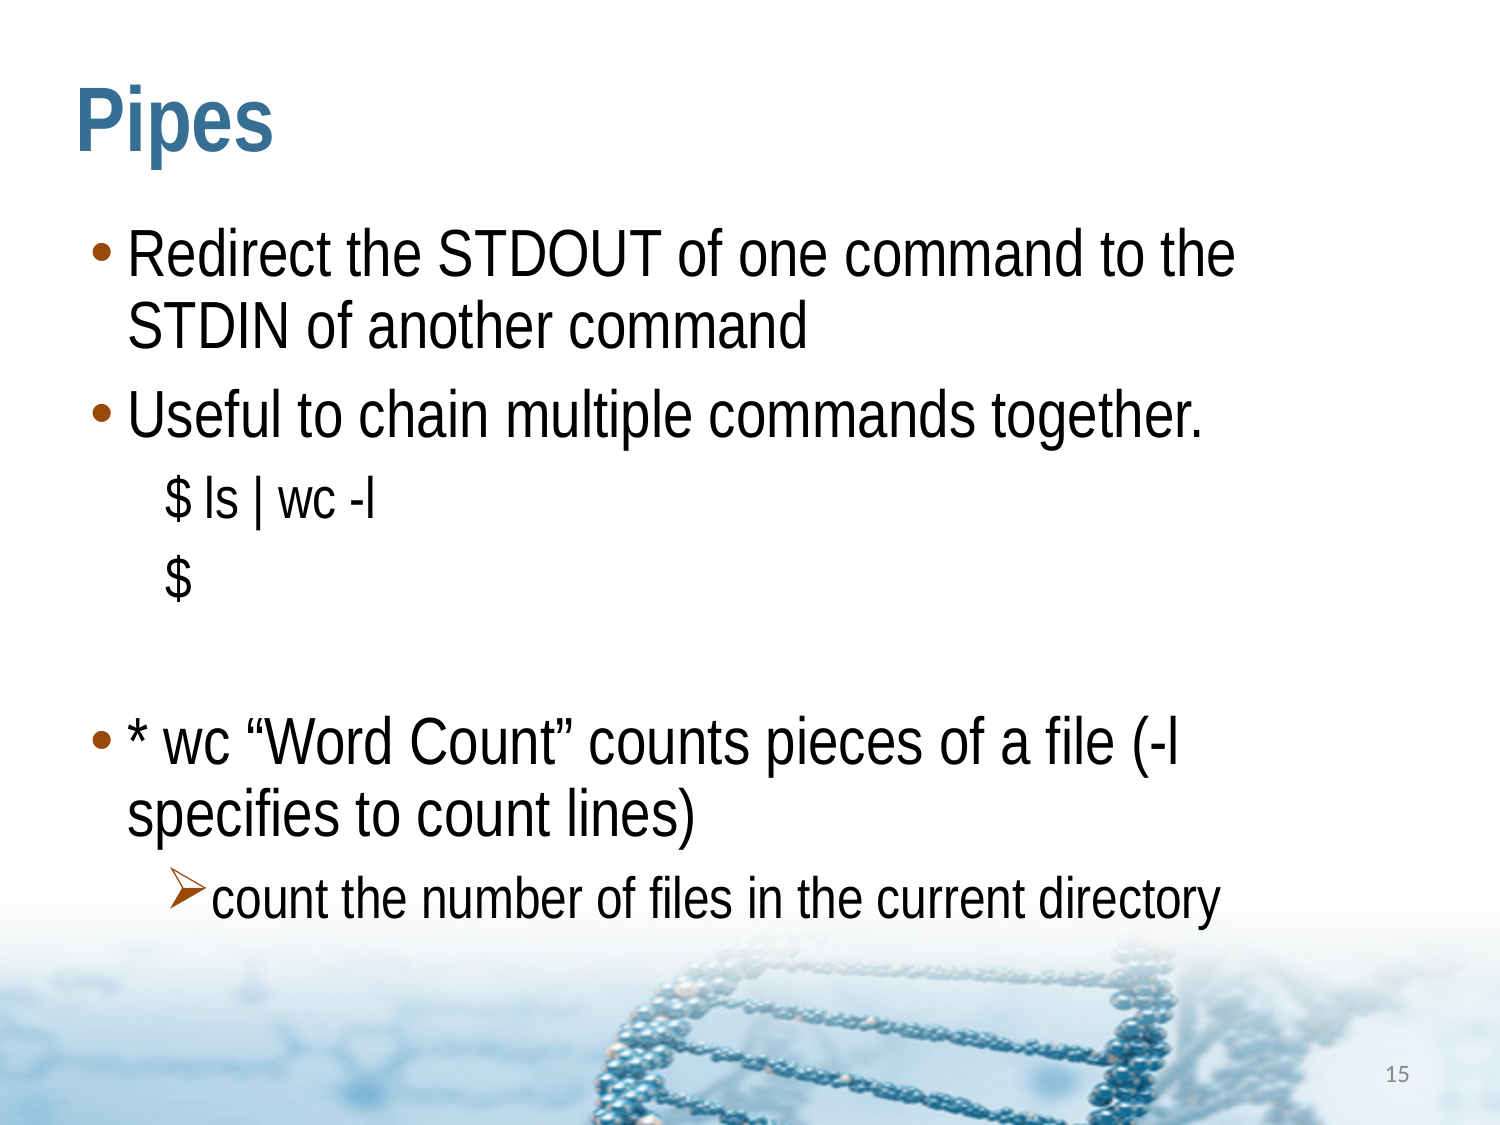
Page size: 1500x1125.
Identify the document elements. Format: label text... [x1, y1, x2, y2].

title Pipes [60, 20, 1455, 209]
slide_number 15 [1074, 1042, 1425, 1103]
picture [0, 862, 1500, 1125]
list Redirect the STDOUT of one command to the STDIN of another command Useful to chain multiple commands together. $ ls | wc -l $ * wc “Word Count” counts pieces of a file (-l specifies to count lines) count the number of files in the current directory [75, 211, 1425, 998]
